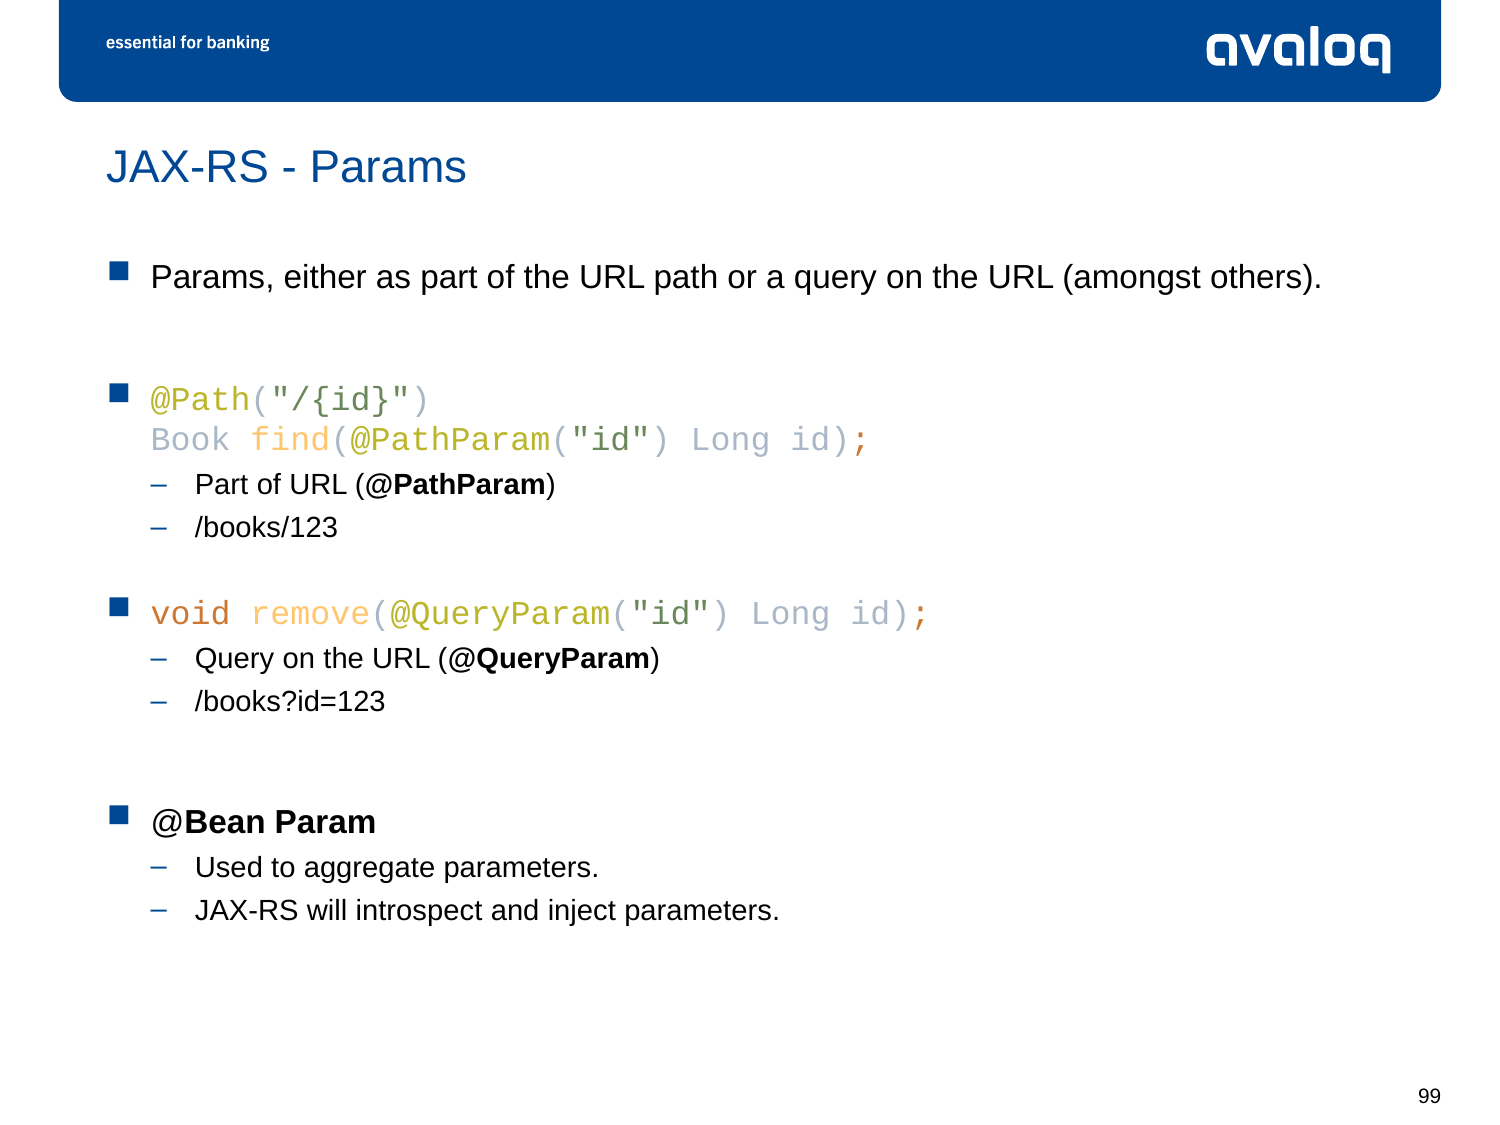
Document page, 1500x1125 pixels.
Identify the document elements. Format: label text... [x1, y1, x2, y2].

title JAX-RS - Params [105, 142, 1394, 215]
slide_number 99 [1200, 1082, 1442, 1112]
list Params, either as part of the URL path or a query on the URL (amongst others). @Path("/{id}") Book find(@PathParam("id") Long id); Part of URL (@PathParam) /books/123 void remove(@QueryParam("id") Long id); Query on the URL (@QueryParam) /books?id=123 @Bean Param Used to aggregate parameters. JAX-RS will introspect and inject parameters. [105, 255, 1394, 1042]
